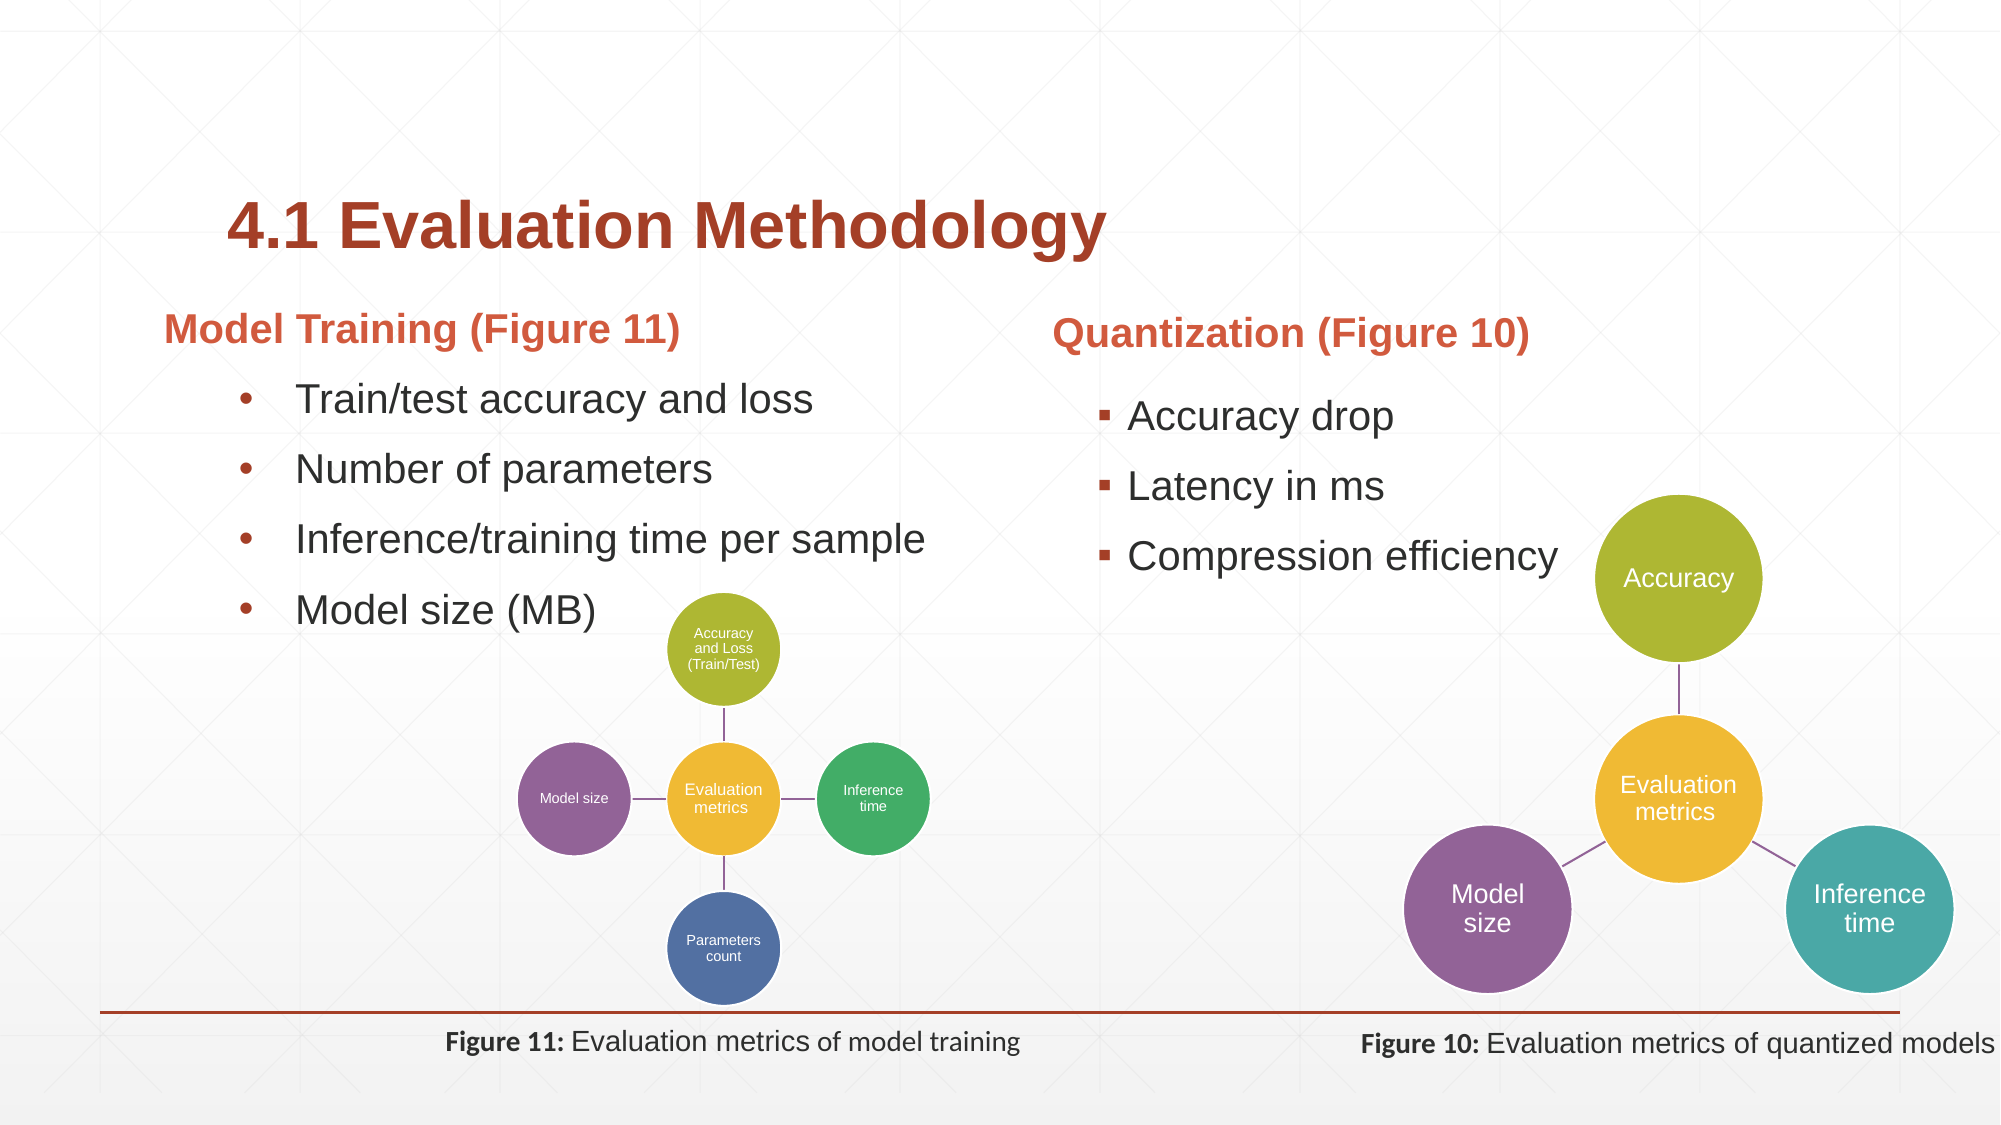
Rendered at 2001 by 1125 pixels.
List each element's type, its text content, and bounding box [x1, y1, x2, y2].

text_box Figure 11: Evaluation metrics of model training [232, 1014, 1234, 1065]
list Accuracy drop Latency in ms Compression efficiency [1037, 386, 1788, 926]
list Quantization (Figure 10) [1037, 281, 1788, 386]
title 4.1 Evaluation Methodology [212, 82, 1788, 271]
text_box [1342, 493, 2000, 995]
list Model Training (Figure 11) Train/test accuracy and loss Number of parameters Inference/training time per sample Model size (MB) [148, 281, 1015, 705]
text_box Figure 10: Evaluation metrics of quantized models [1178, 1017, 2000, 1067]
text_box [242, 591, 1206, 1007]
